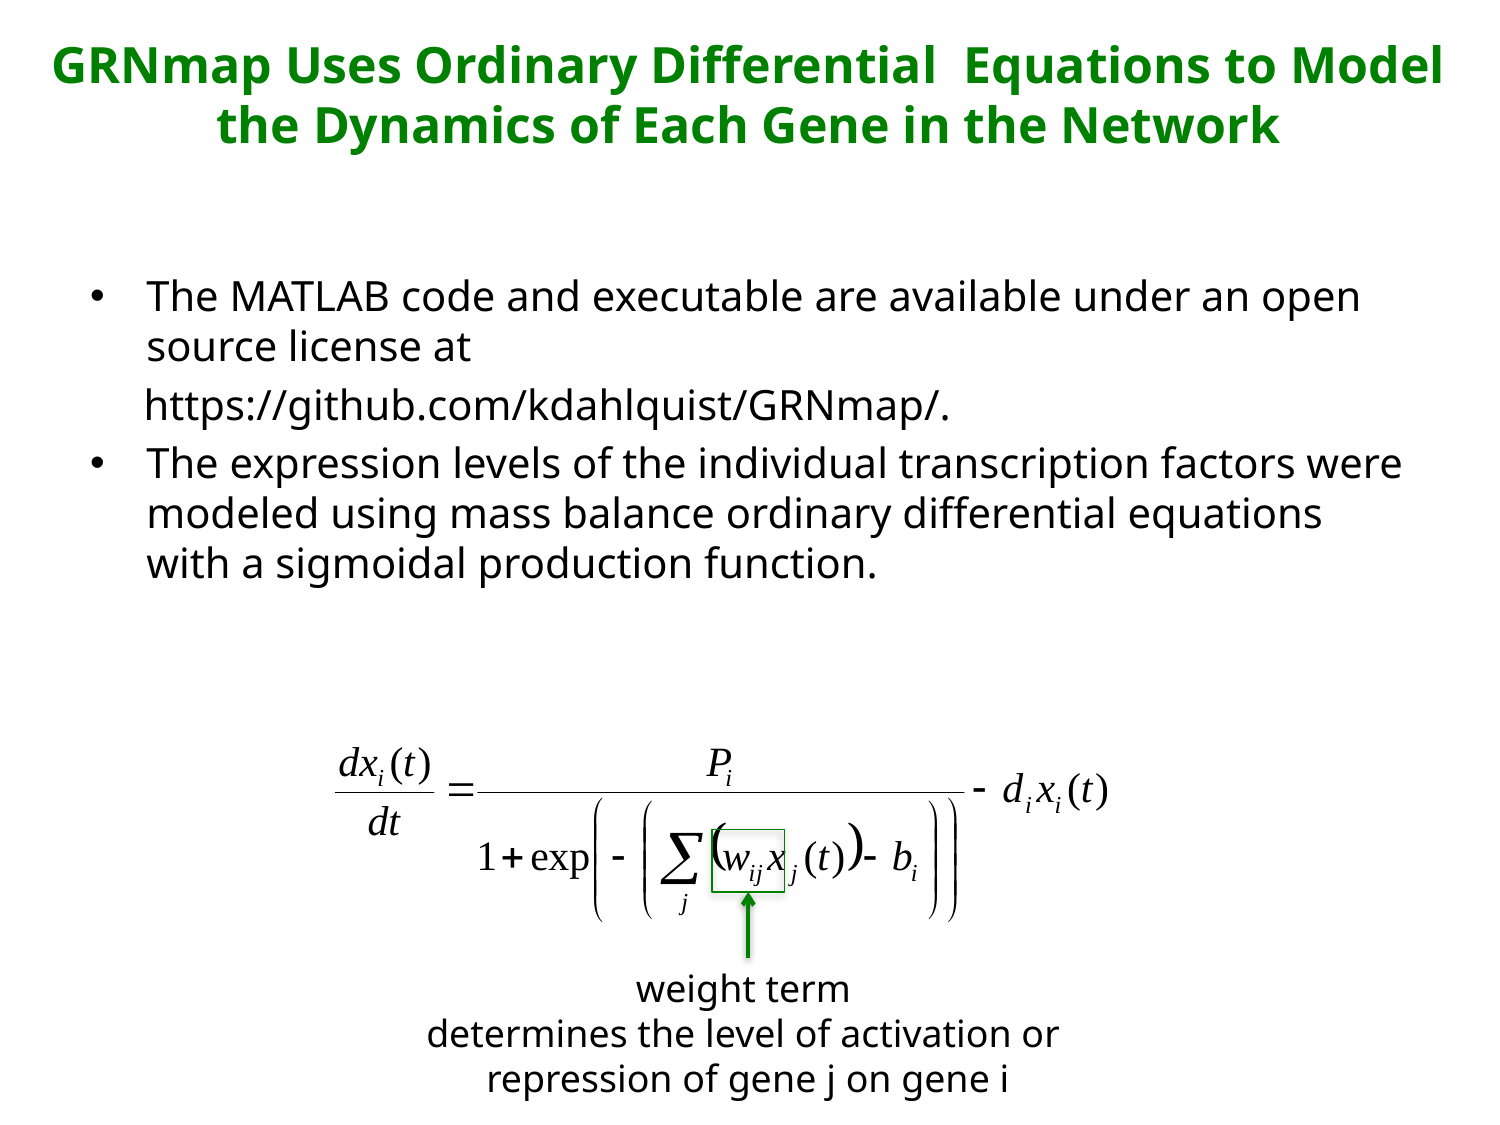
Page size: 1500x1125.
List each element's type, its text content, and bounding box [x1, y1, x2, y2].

text_box weight term determines the level of activation or repression of gene j on gene i [411, 958, 1086, 1108]
list The MATLAB code and executable are available under an open source license at https://github.com/kdahlquist/GRNmap/. The expression levels of the individual transcription factors were modeled using mass balance ordinary differential equations with a sigmoidal production function. [75, 262, 1425, 650]
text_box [328, 736, 1117, 932]
title GRNmap Uses Ordinary Differential Equations to Model the Dynamics of Each Gene in the Network [0, 0, 1499, 188]
text_box [869, 623, 1445, 1012]
